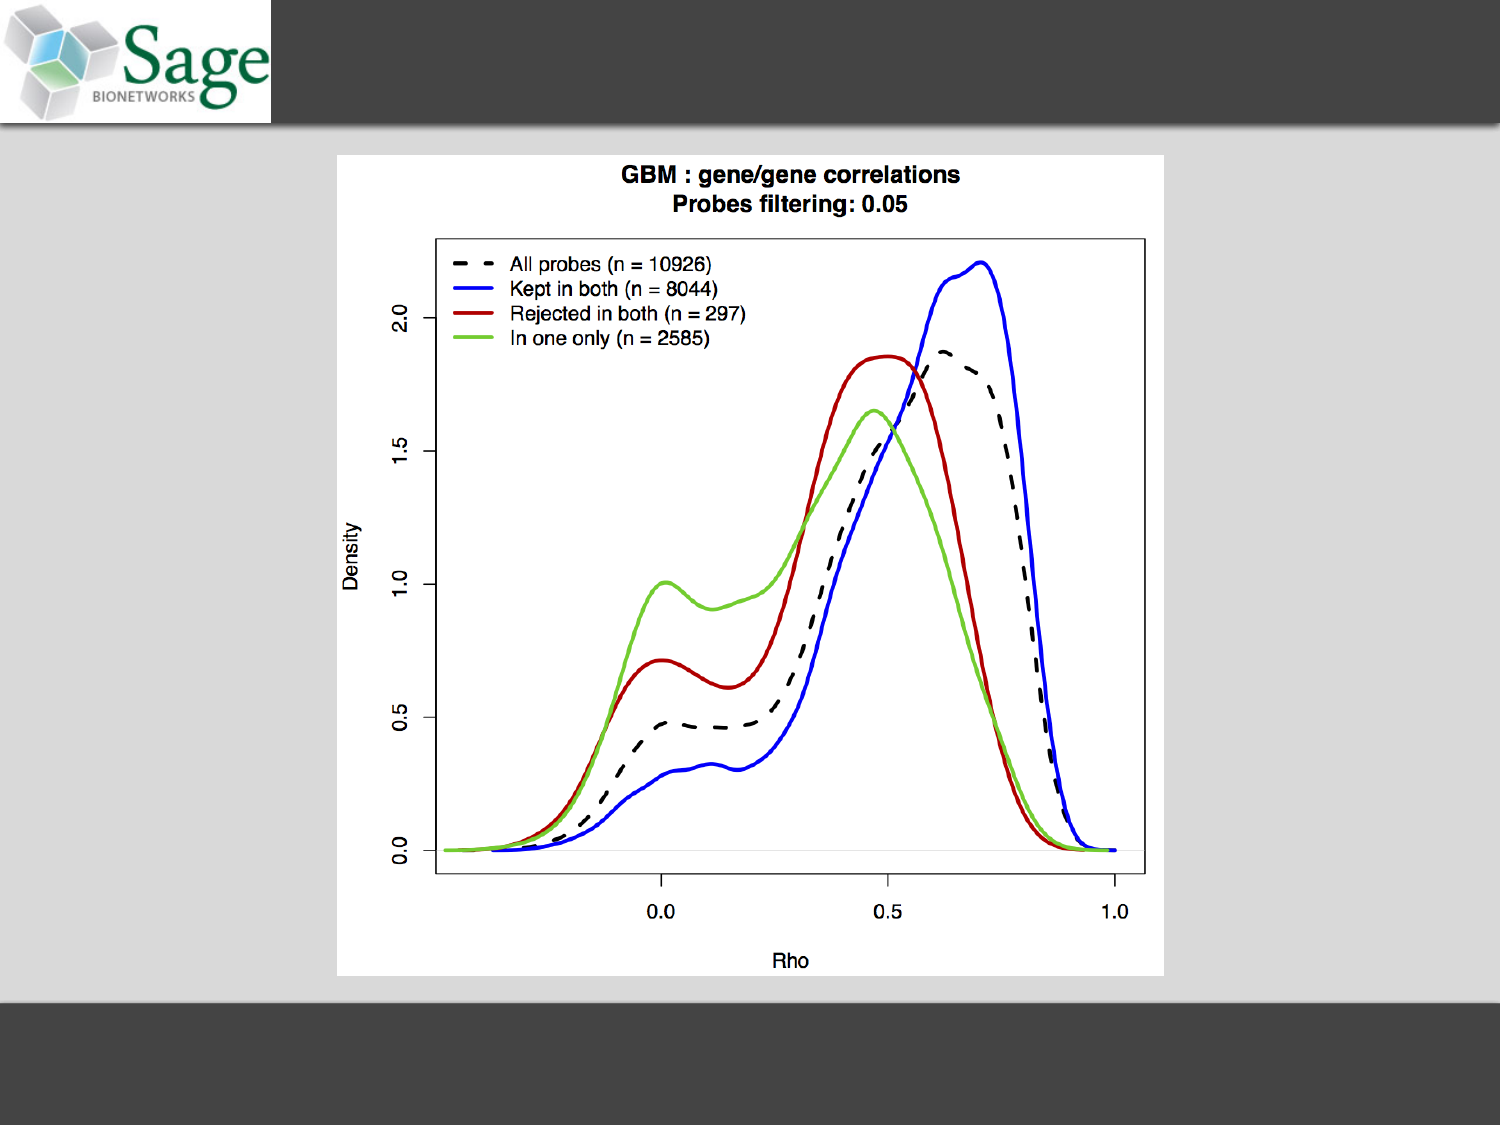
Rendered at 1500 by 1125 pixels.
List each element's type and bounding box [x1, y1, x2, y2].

picture [336, 155, 1165, 976]
picture [0, 0, 271, 123]
